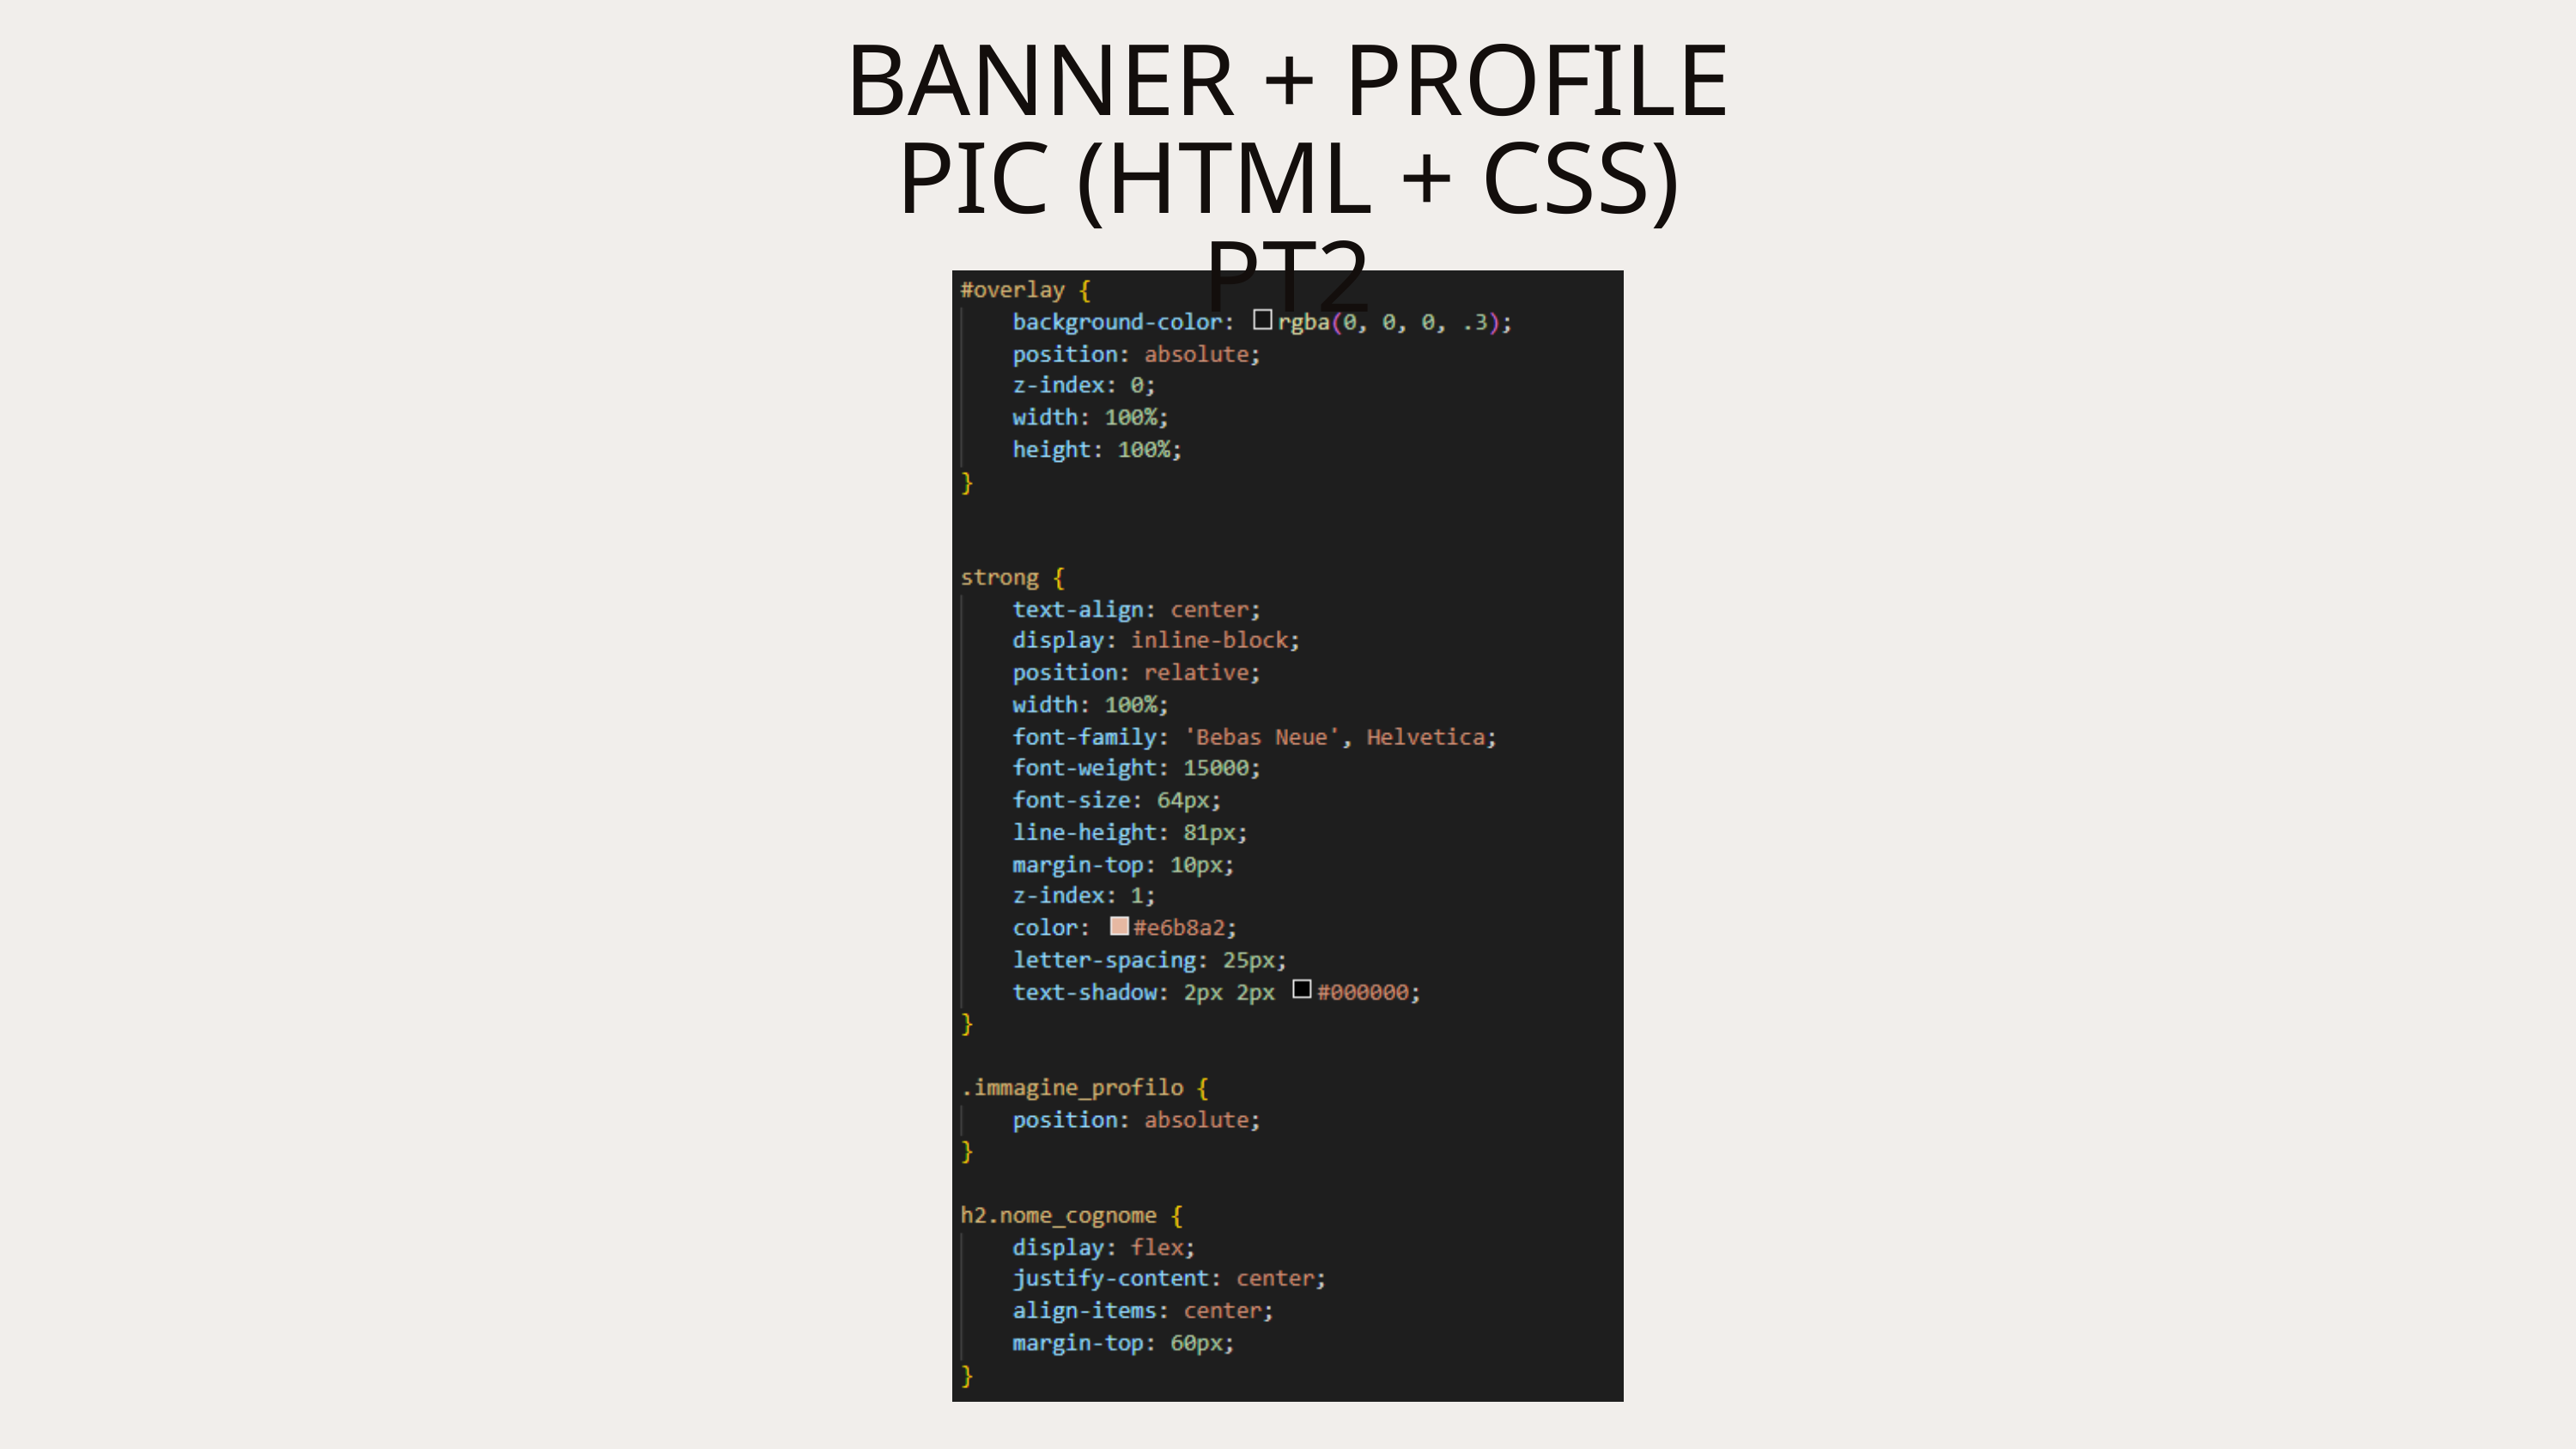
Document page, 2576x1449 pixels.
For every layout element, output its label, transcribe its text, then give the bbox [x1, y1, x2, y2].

picture [952, 270, 1624, 1402]
text_box BANNER + PROFILE PIC (HTML + CSS) PT2 [812, 36, 1764, 332]
